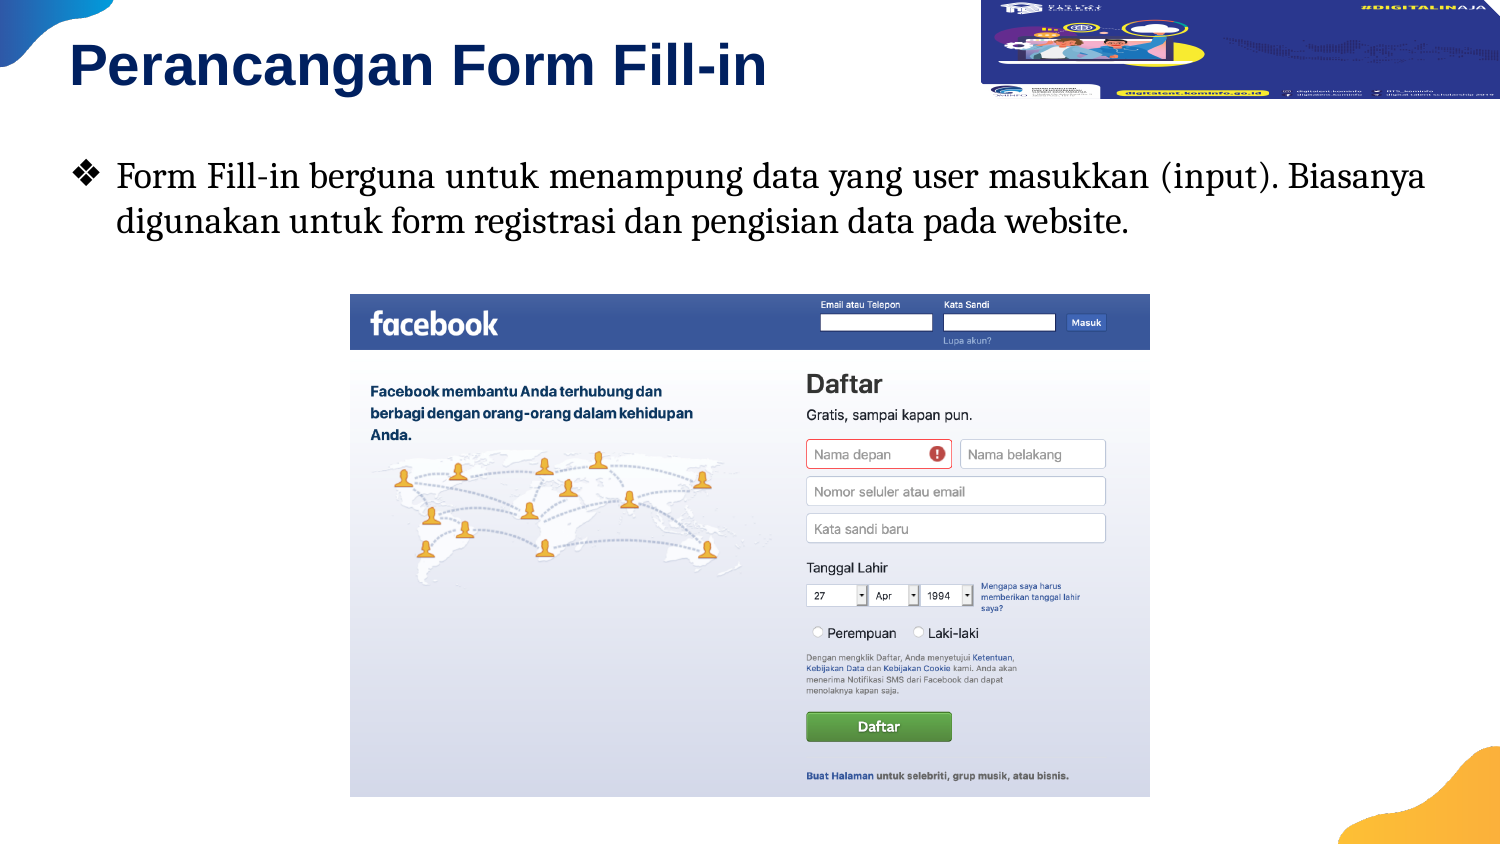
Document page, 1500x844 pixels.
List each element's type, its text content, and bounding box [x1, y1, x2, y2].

picture [980, 0, 1500, 100]
picture [350, 294, 1150, 797]
picture [1335, 738, 1500, 844]
text_box Form Fill-in berguna untuk menampung data yang user masukkan (input). Biasanya digunakan untuk form registrasi dan pengisian data pada website. [54, 143, 1443, 249]
picture [0, 0, 115, 73]
text_box Perancangan Form Fill-in [54, 19, 982, 143]
